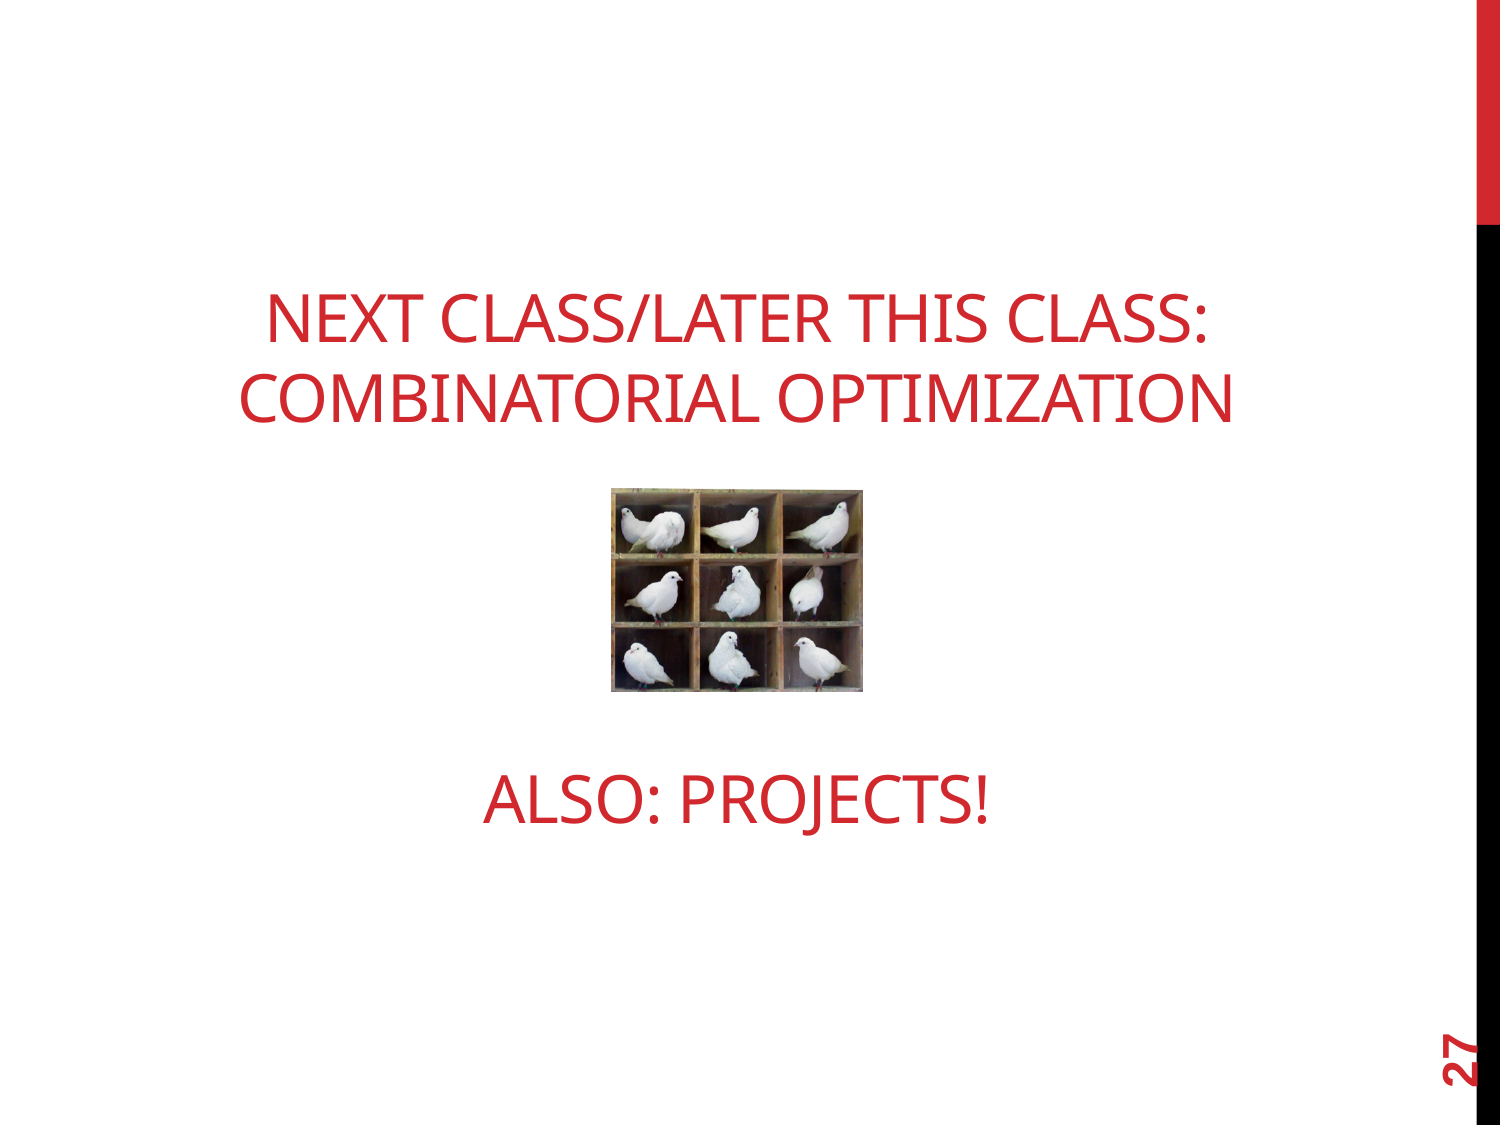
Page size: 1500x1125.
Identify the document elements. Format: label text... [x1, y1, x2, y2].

title Next class/Later this class: Combinatorial Optimization Also: PRojects! [0, 268, 1475, 845]
slide_number 27 [1427, 887, 1488, 1104]
picture [611, 487, 864, 693]
